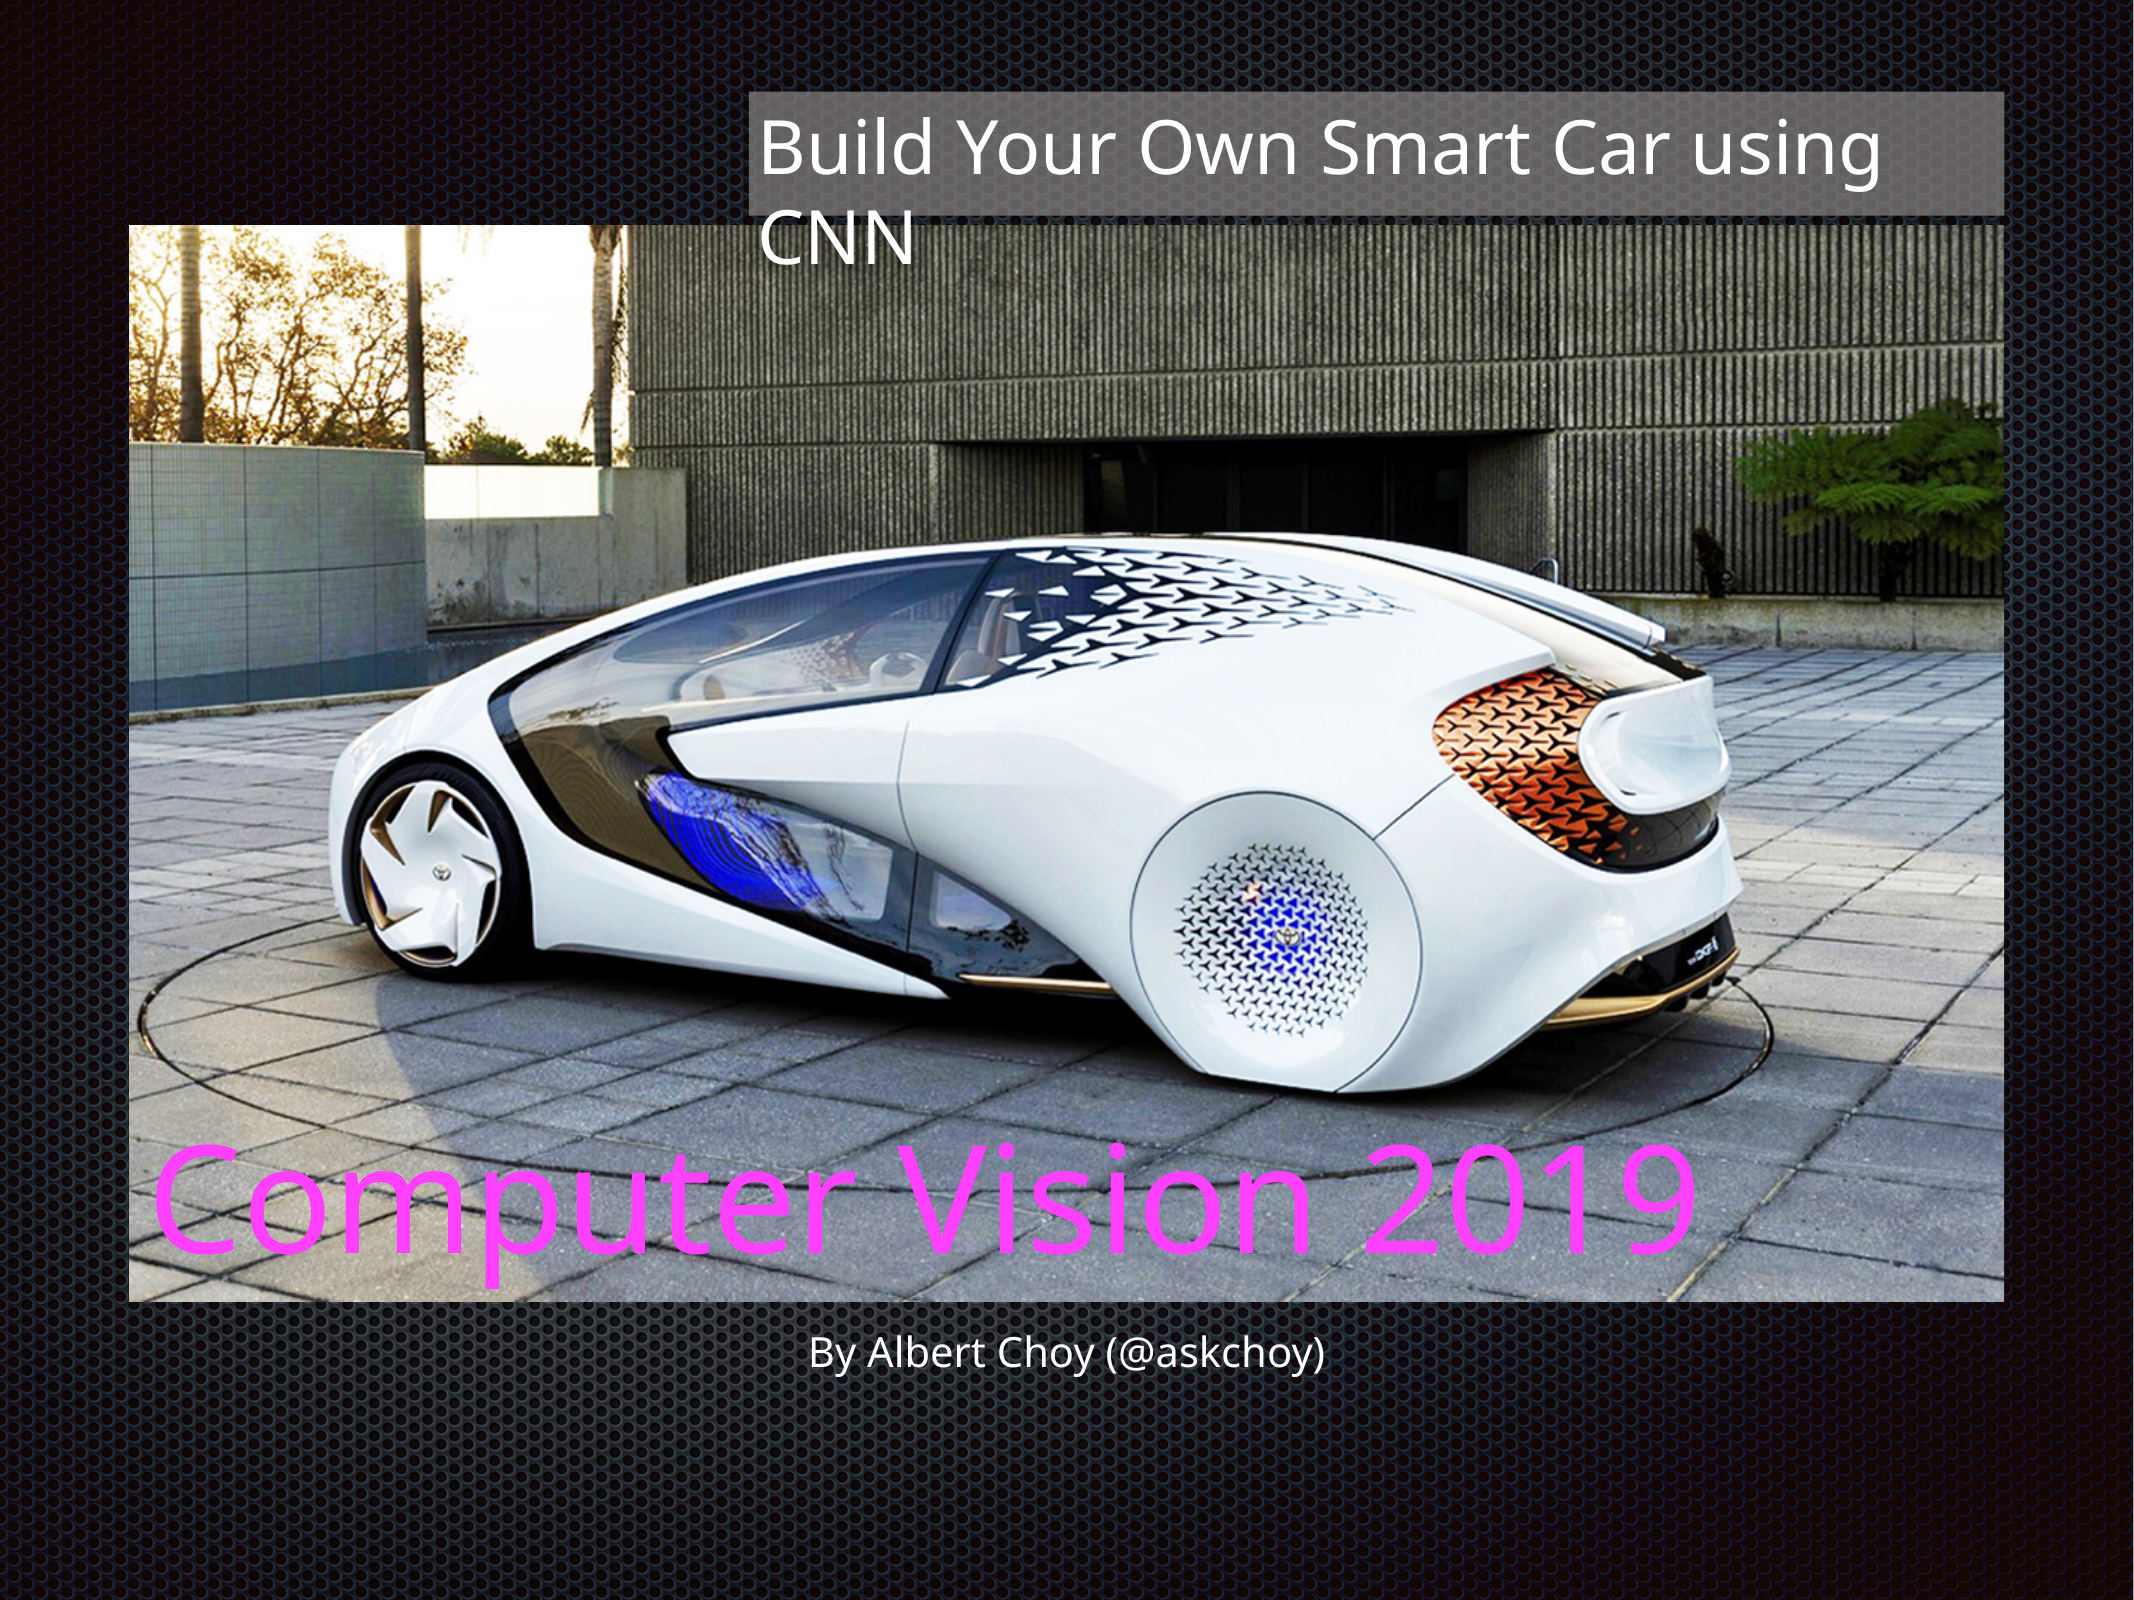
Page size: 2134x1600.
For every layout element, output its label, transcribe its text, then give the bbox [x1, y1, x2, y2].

picture [0, 0, 2134, 1600]
subtitle Build Your Own Smart Car using CNN [748, 91, 2005, 217]
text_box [128, 224, 2005, 1388]
